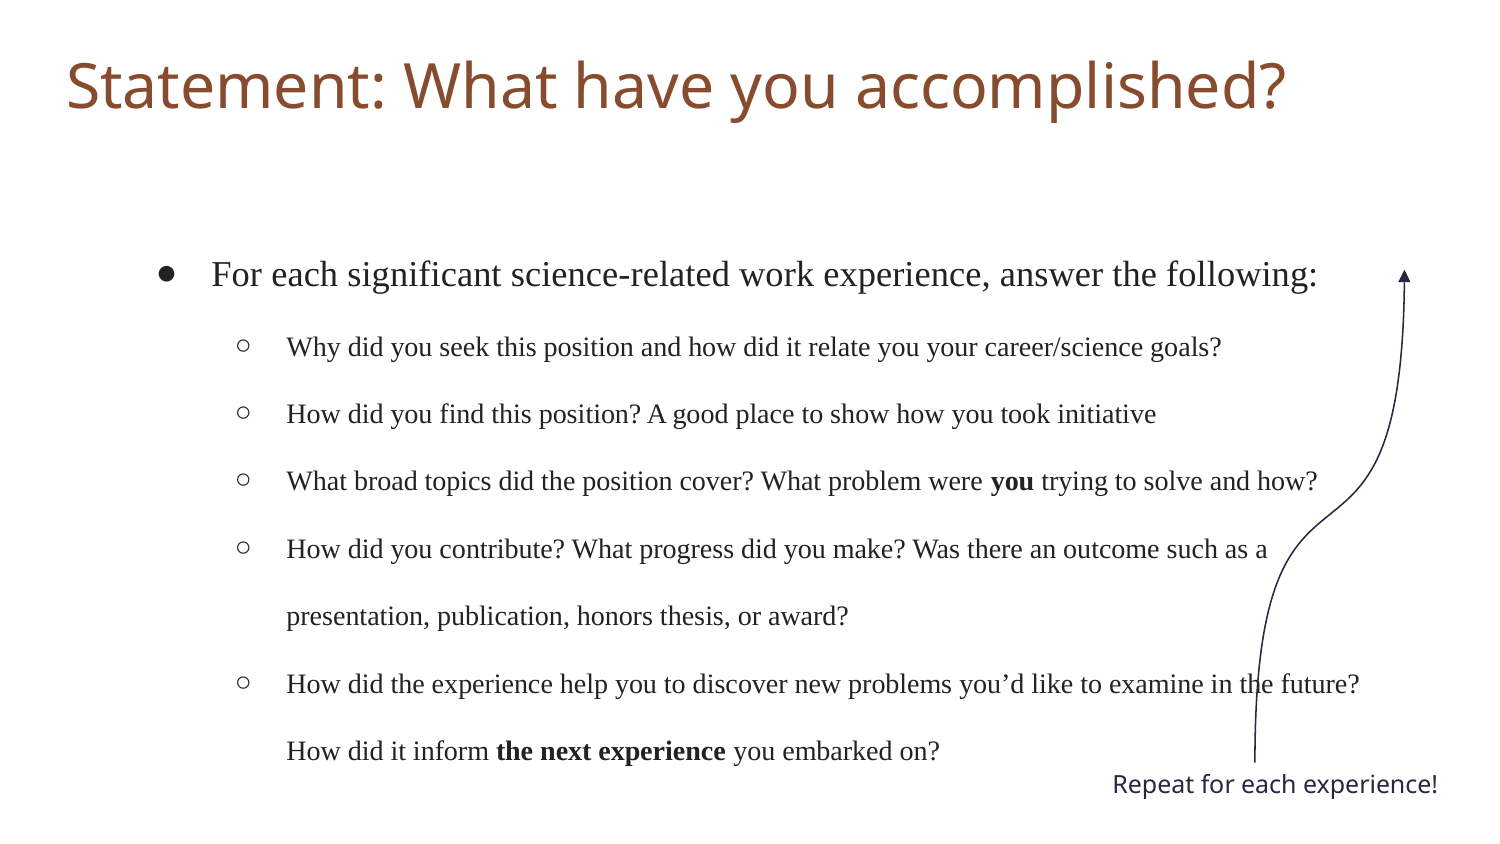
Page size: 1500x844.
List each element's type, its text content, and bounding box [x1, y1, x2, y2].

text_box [1083, 441, 1500, 592]
title Statement: What have you accomplished? [51, 31, 1449, 126]
text_box For each significant science-related work experience, answer the following: Why did you seek this position and how did it relate you your career/science goals? How did you find this position? A good place to show how you took initiative What broad topics did the position cover? What problem were you trying to solve and how? How did you contribute? What progress did you make? Was there an outcome such as a presentation, publication, honors thesis, or award? How did the experience help you to discover new problems you’d like to examine in the future? How did it inform the next experience you embarked on? [121, 191, 1379, 782]
text_box Repeat for each experience! [1097, 753, 1477, 814]
